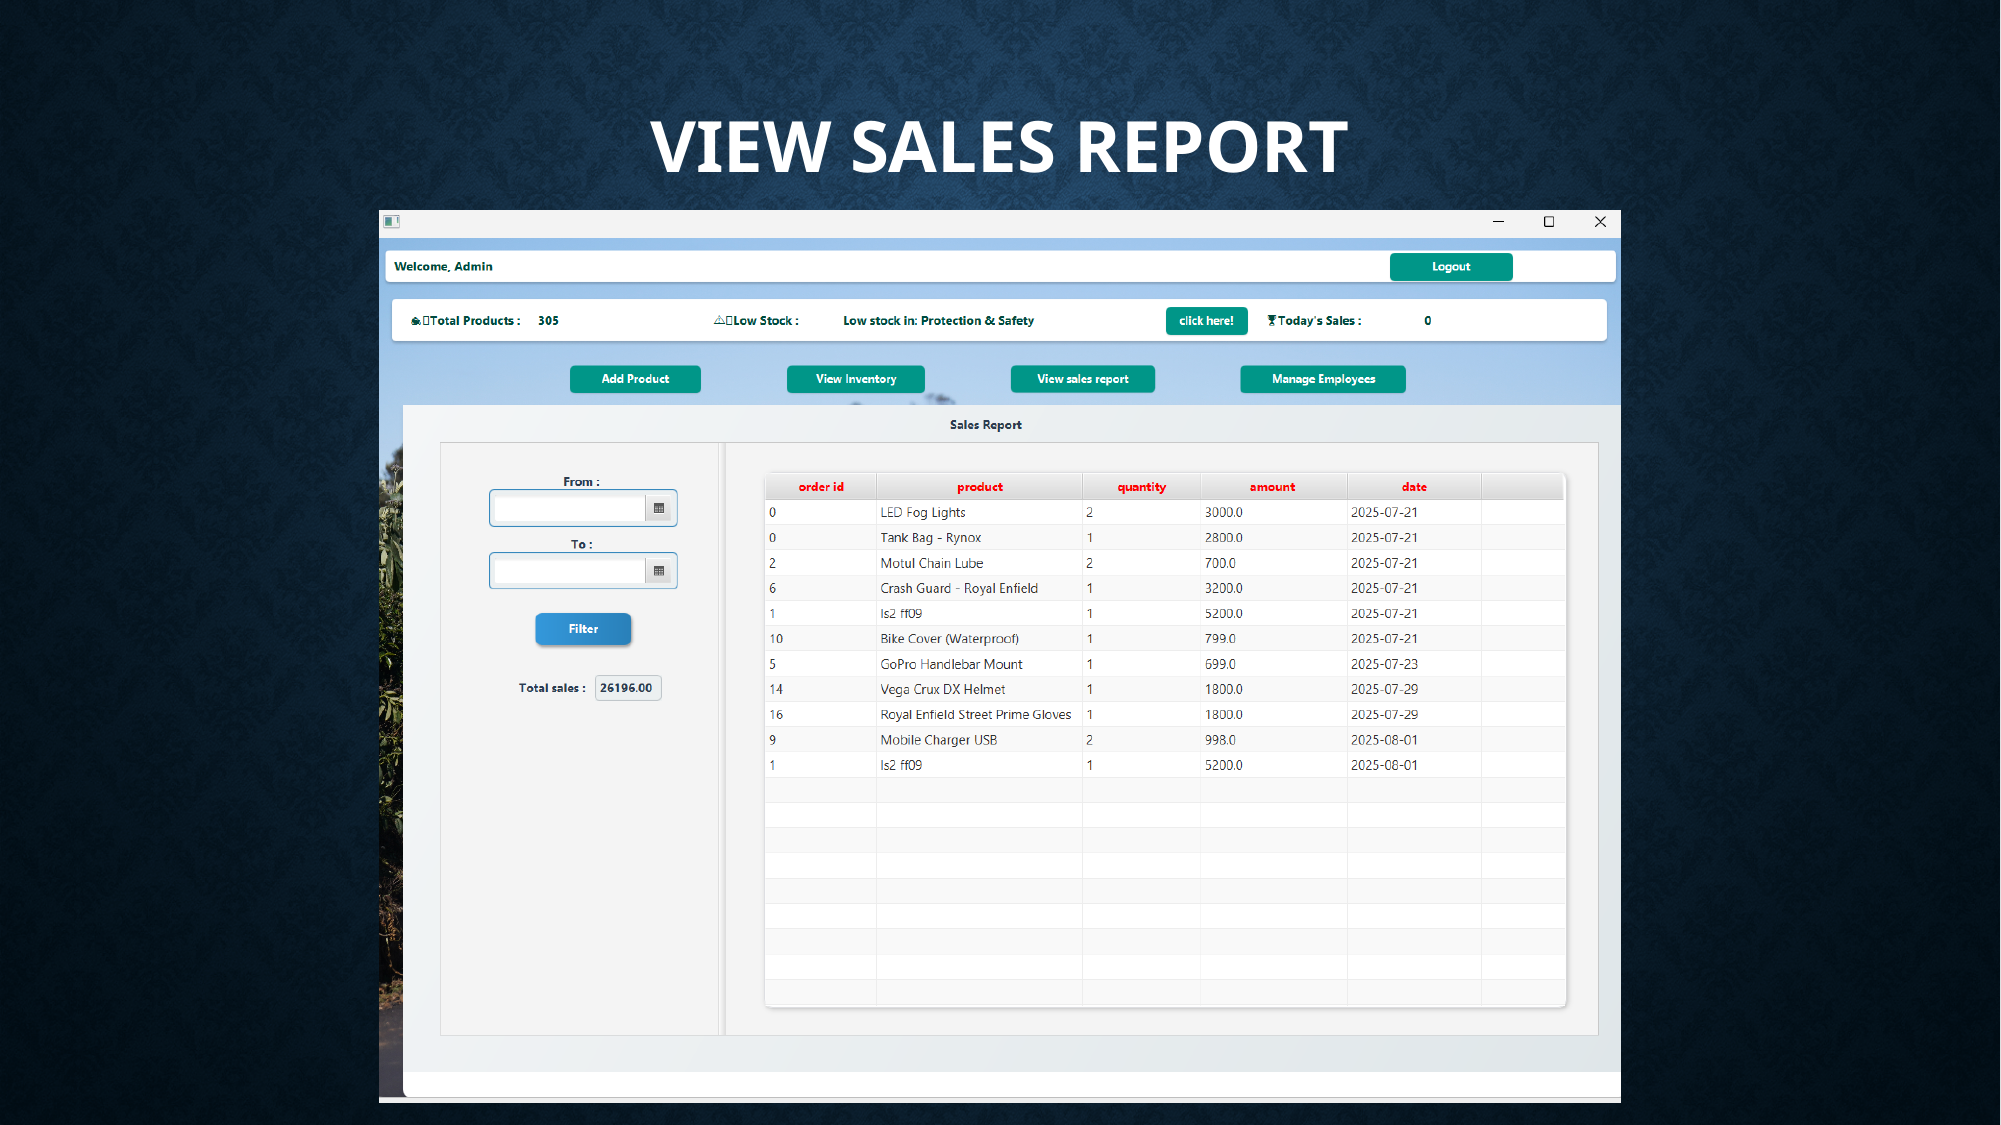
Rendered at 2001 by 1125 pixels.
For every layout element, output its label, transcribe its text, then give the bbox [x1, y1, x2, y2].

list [379, 210, 1621, 1104]
title View sales report [150, 40, 1850, 259]
